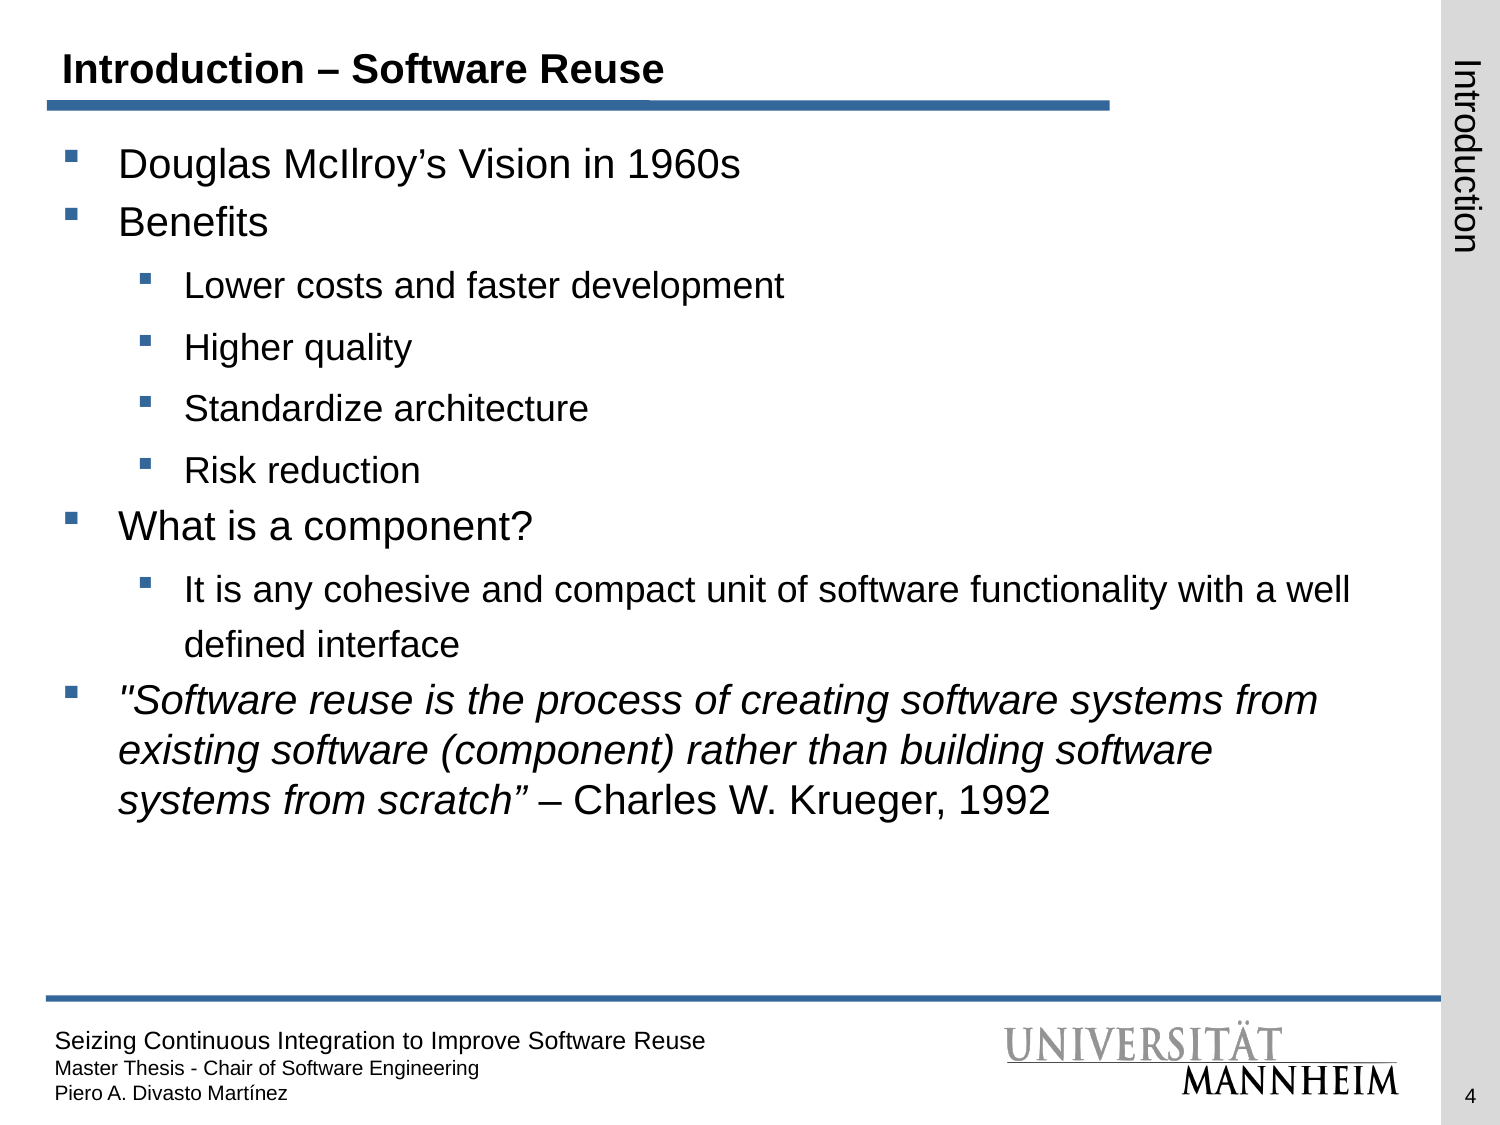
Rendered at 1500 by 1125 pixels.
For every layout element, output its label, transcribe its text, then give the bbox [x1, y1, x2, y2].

title Introduction – Software Reuse [46, 23, 1407, 112]
list Douglas McIlroy’s Vision in 1960s Benefits Lower costs and faster development Higher quality Standardize architecture Risk reduction What is a component? It is any cohesive and compact unit of software functionality with a well defined interface "Software reuse is the process of creating software systems from existing software (component) rather than building software systems from scratch” – Charles W. Krueger, 1992 [46, 128, 1384, 985]
picture [996, 1017, 1407, 1098]
slide_number 4 [1441, 1065, 1500, 1125]
list Introduction [1440, 0, 1500, 985]
